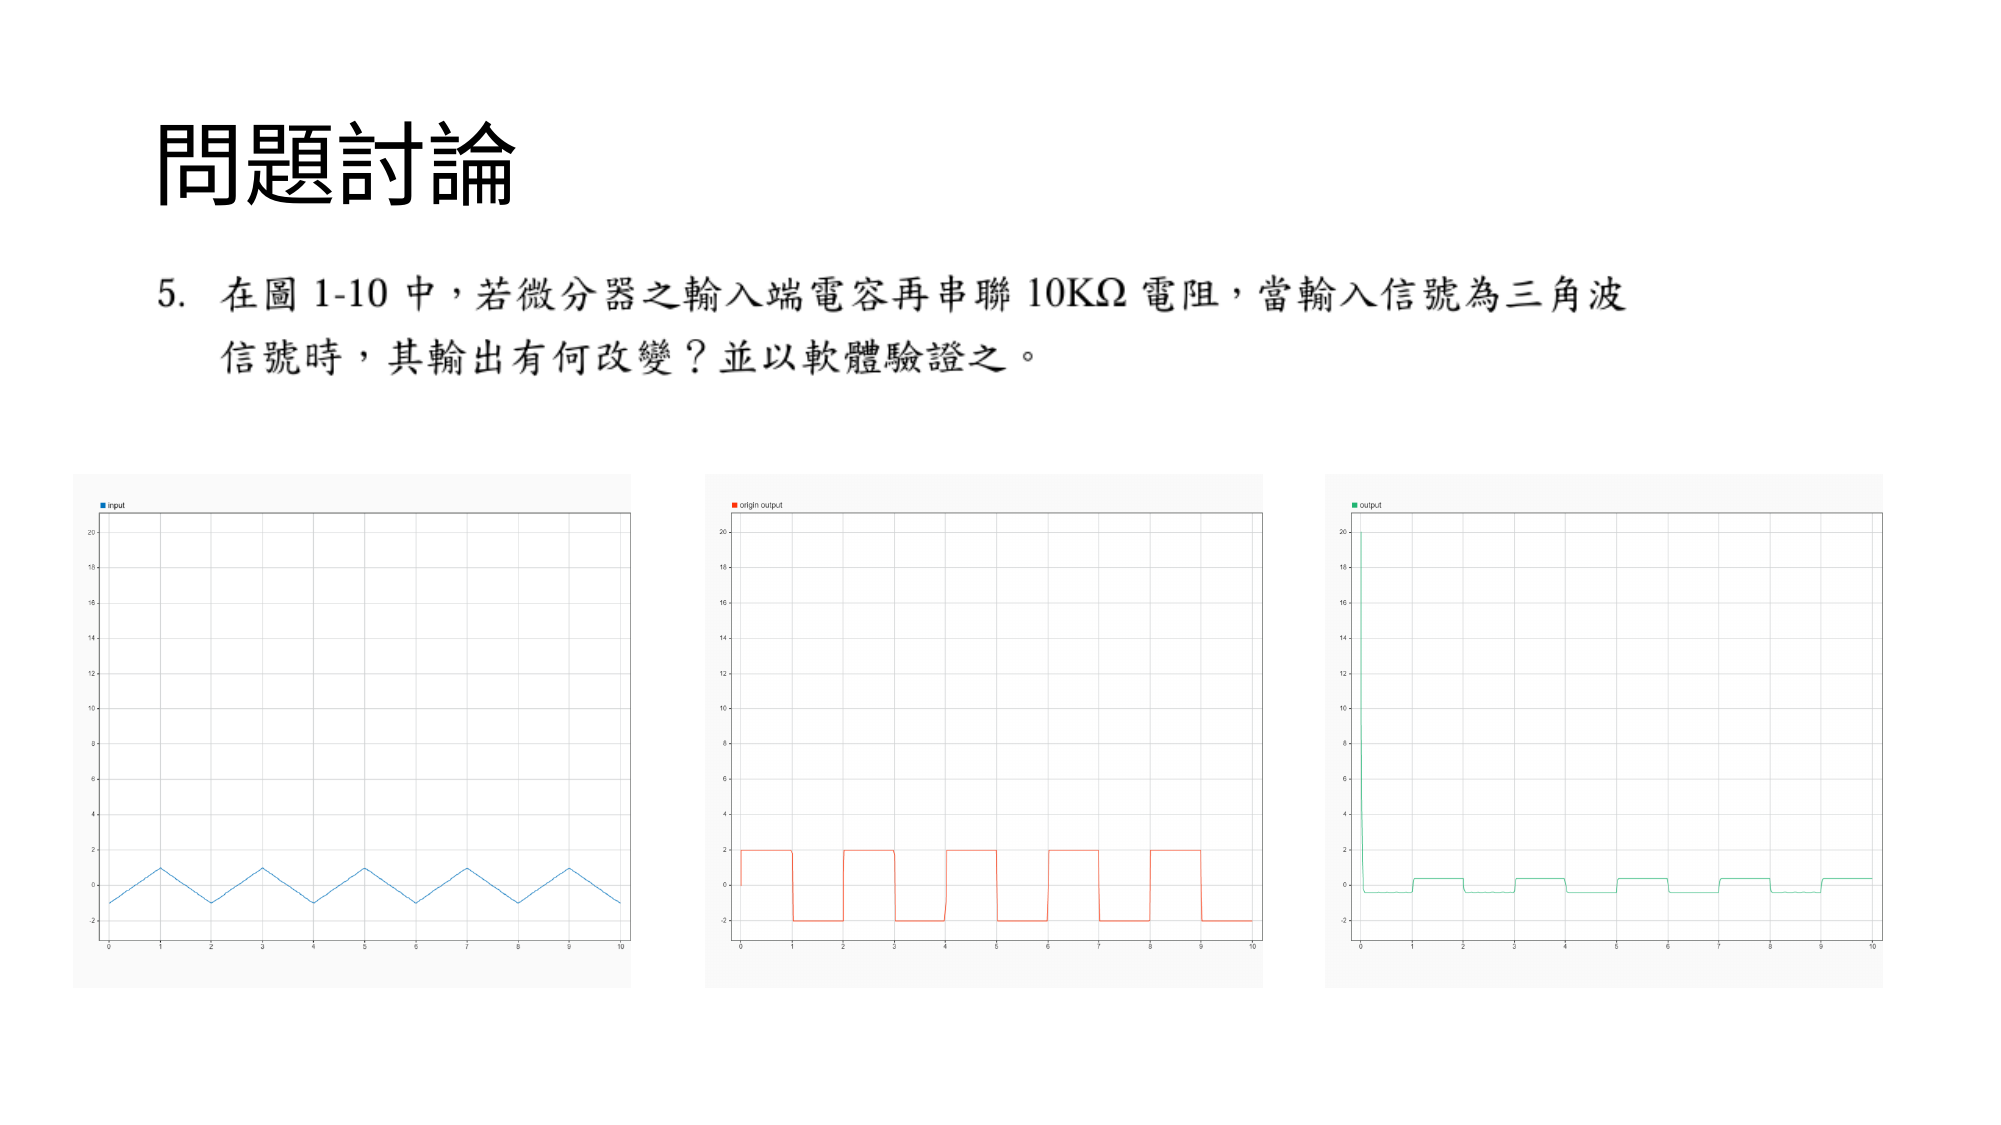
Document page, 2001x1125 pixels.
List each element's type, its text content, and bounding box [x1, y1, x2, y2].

picture [73, 474, 631, 988]
picture [137, 256, 1644, 390]
picture [1325, 474, 1883, 988]
title 問題討論 [137, 59, 1863, 278]
picture [704, 474, 1263, 988]
